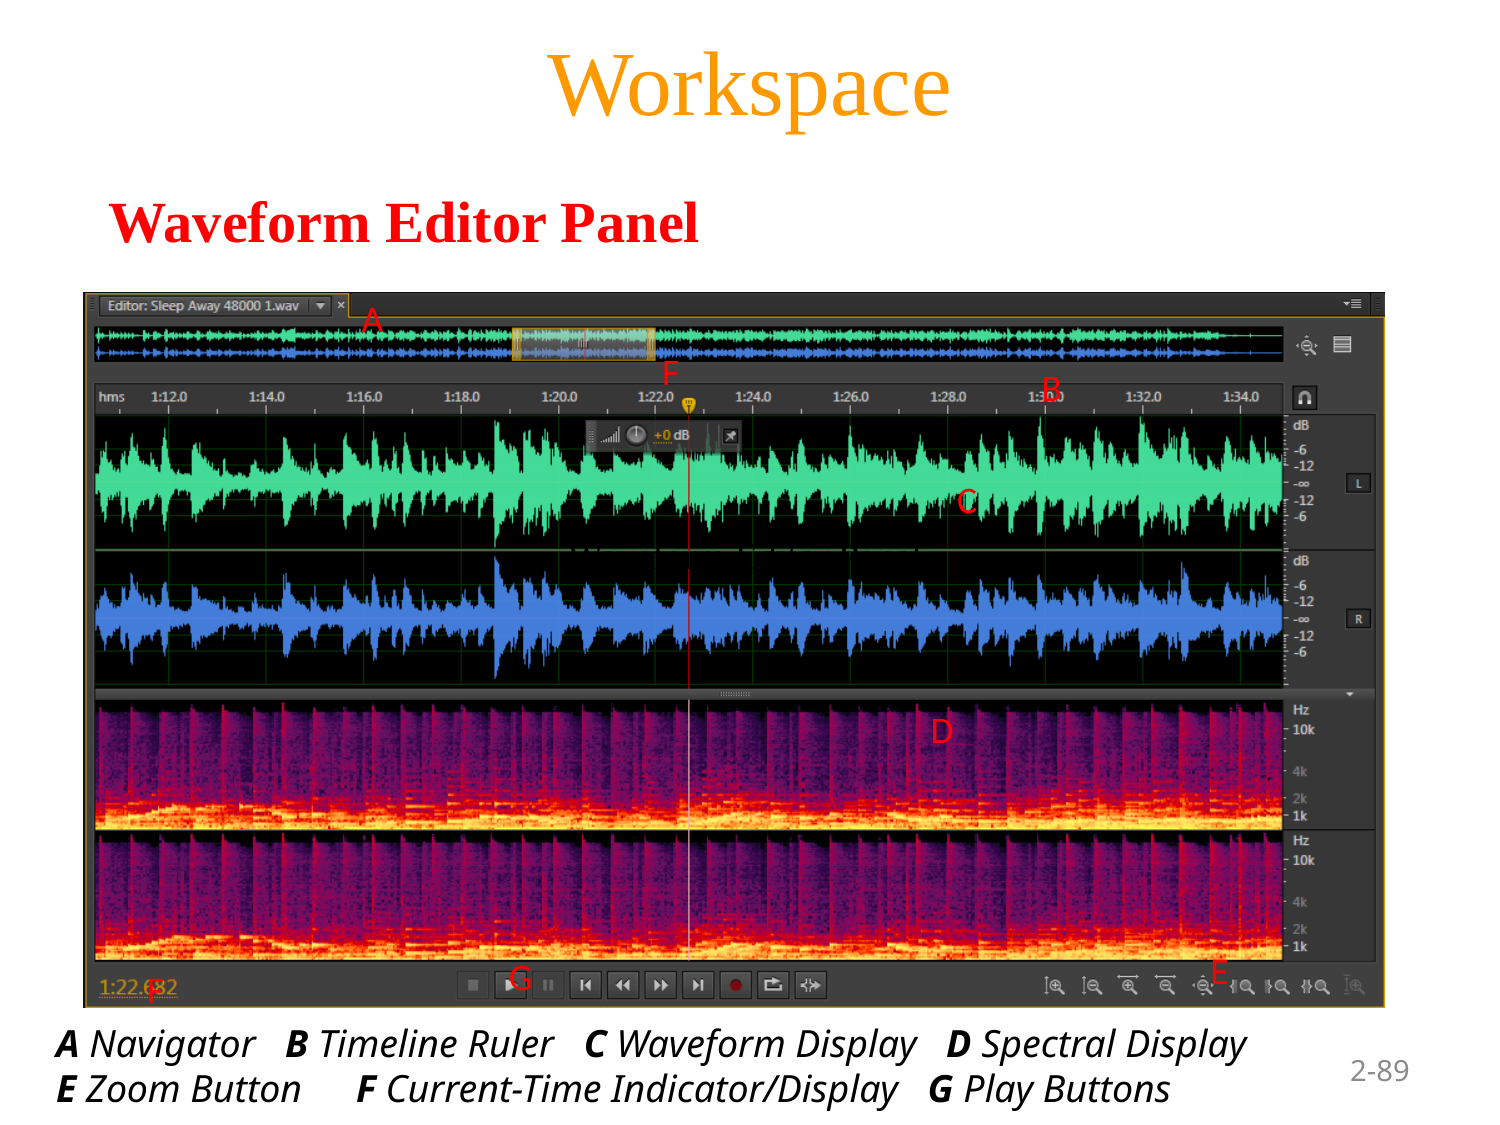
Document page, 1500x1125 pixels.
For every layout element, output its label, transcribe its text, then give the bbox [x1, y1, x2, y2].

text_box A Navigator B Timeline Ruler C Waveform Display D Spectral Display E Zoom Button F Current-Time Indicator/Display G Play Buttons [41, 1012, 1500, 1118]
text_box Waveform Editor Panel [94, 177, 745, 262]
text_box Workspace [69, 16, 1431, 142]
picture [83, 291, 1385, 1009]
